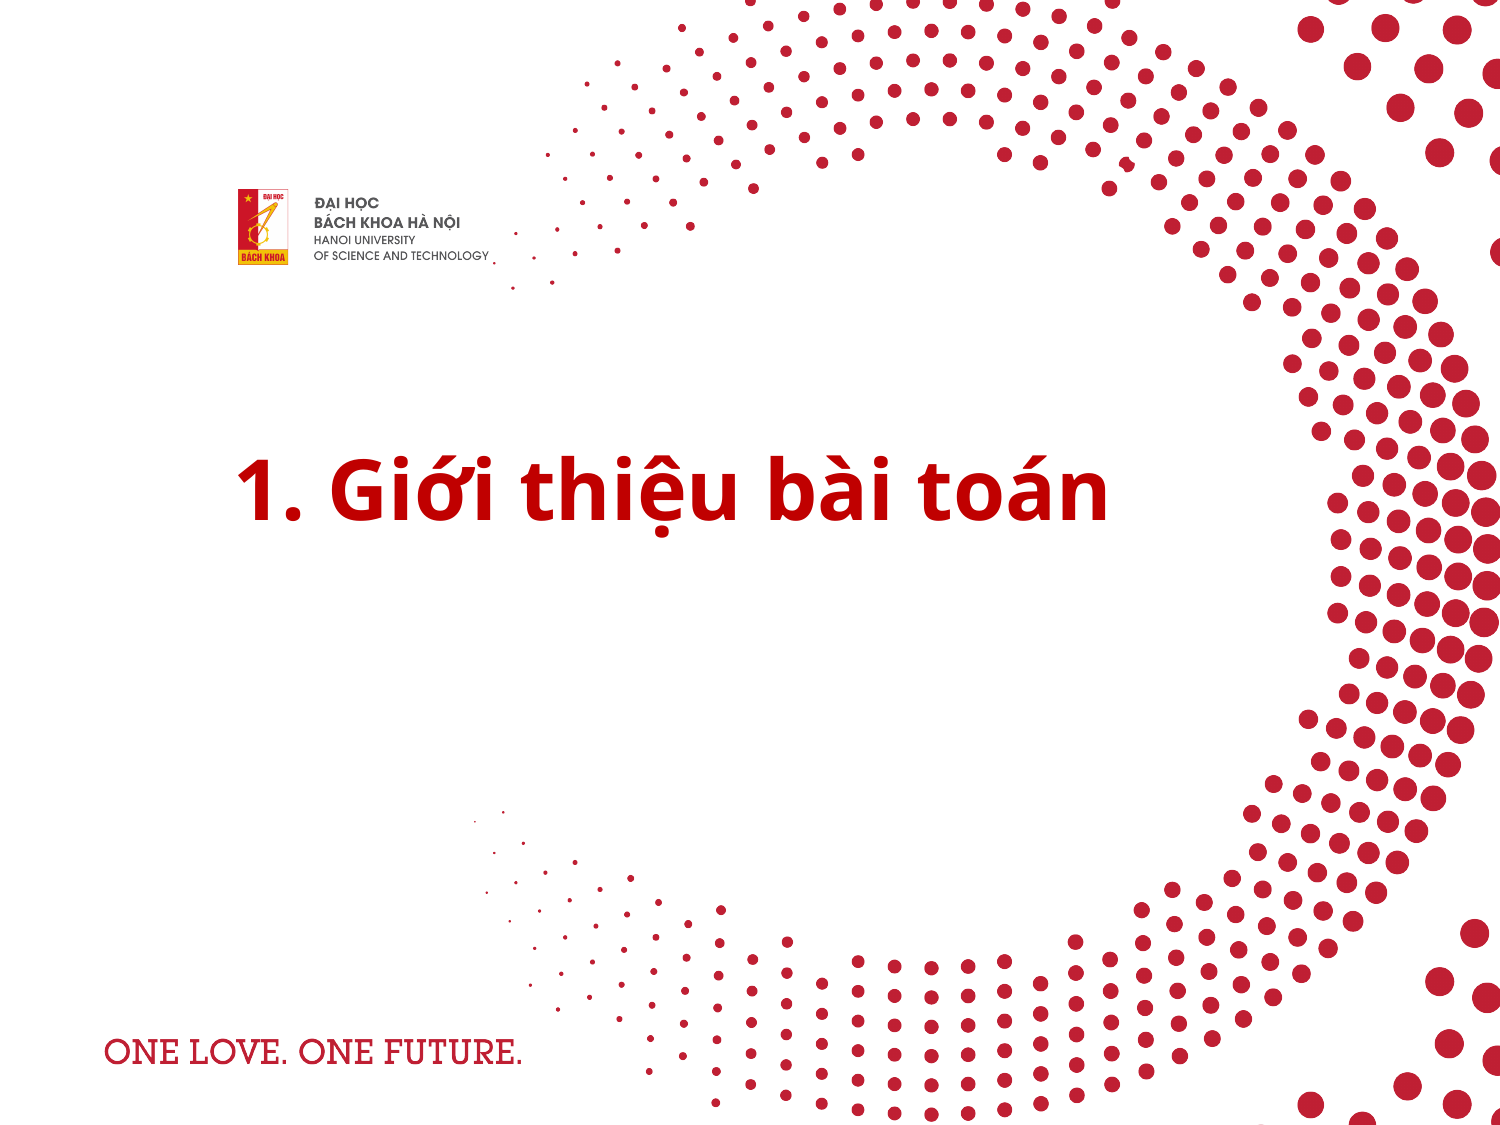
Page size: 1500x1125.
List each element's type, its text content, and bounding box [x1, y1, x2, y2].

picture [0, 0, 1500, 1125]
text_box 1. Giới thiệu bài toán [218, 440, 1282, 545]
